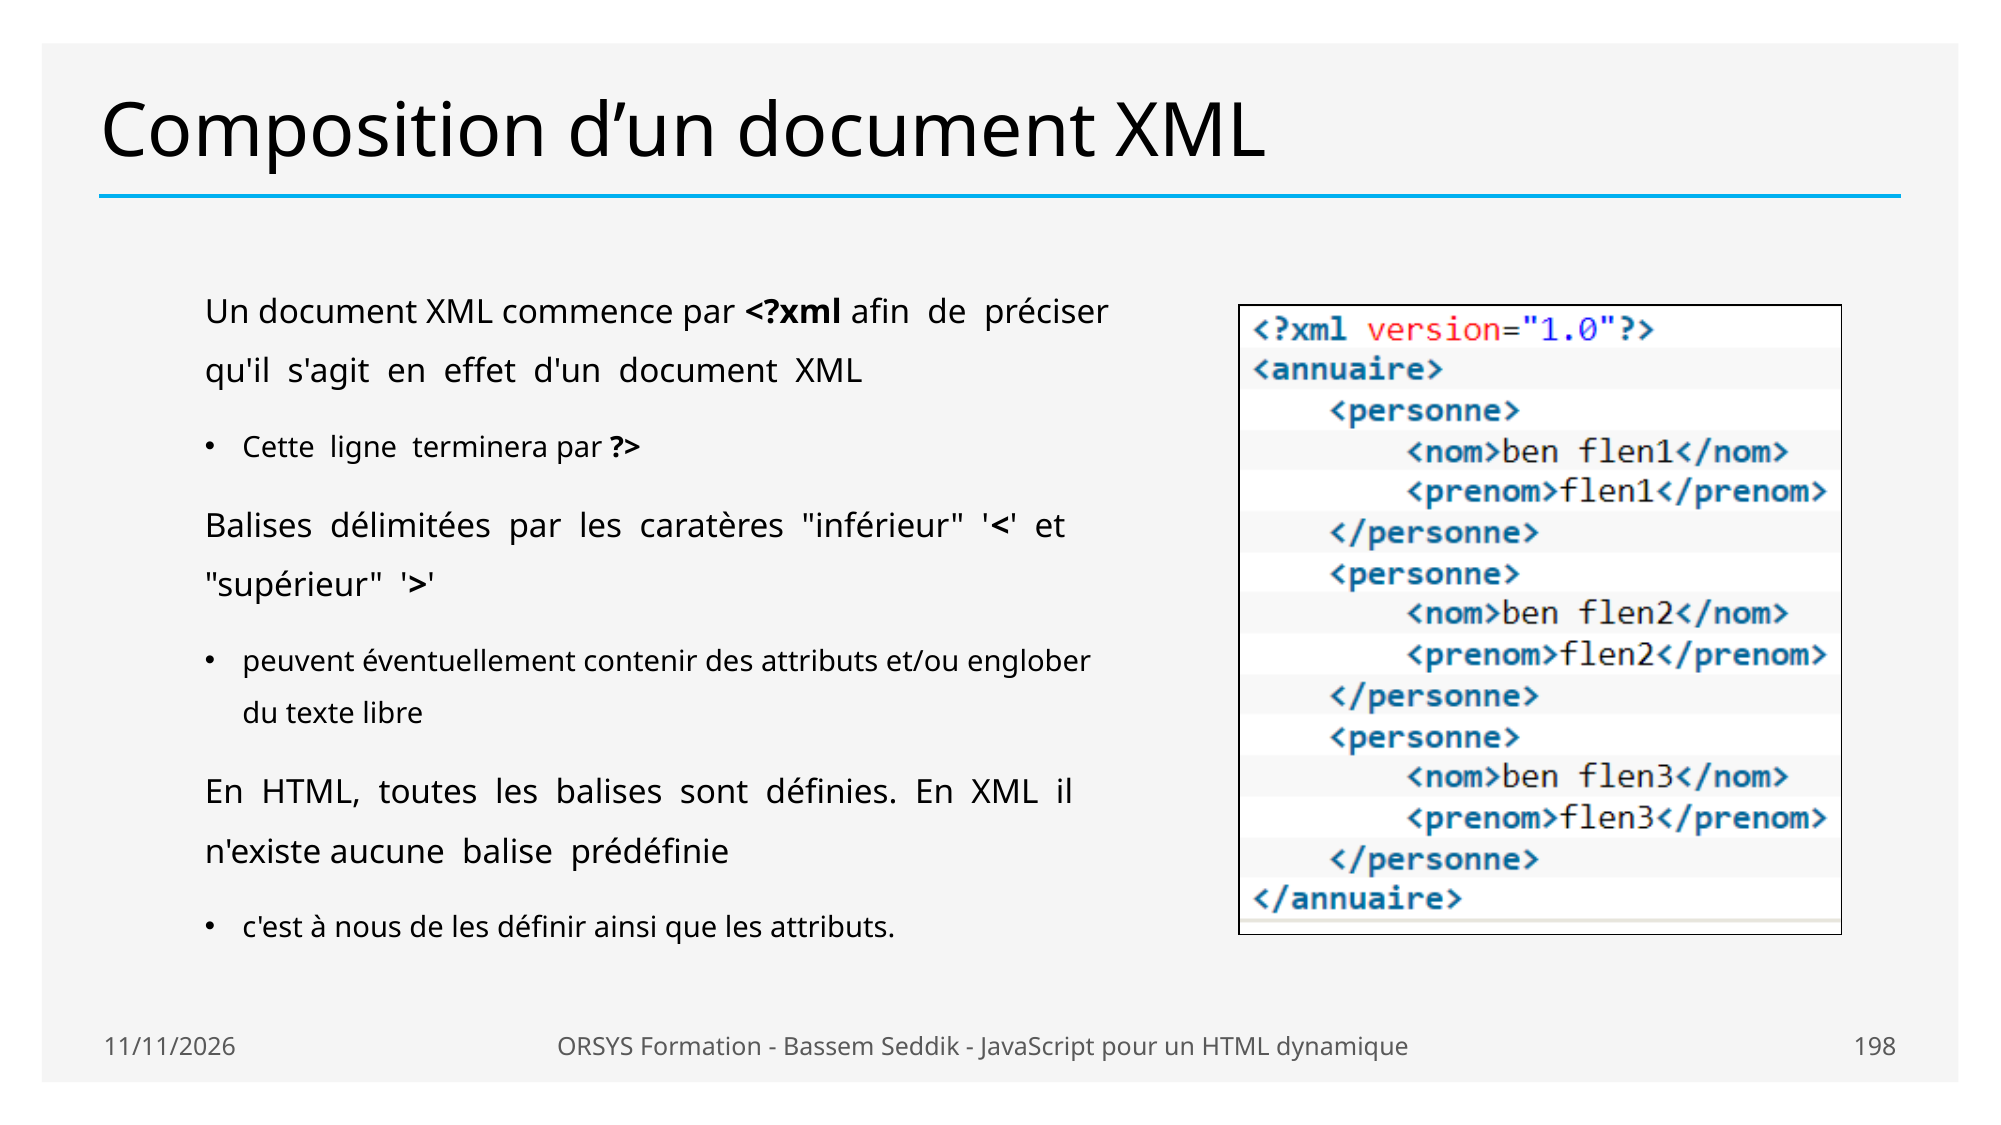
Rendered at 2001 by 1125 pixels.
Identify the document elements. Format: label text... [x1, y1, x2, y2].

picture [1239, 305, 1841, 934]
slide_number 198 [1626, 1017, 1912, 1078]
footer ORSYS Formation - Bassem Seddik - JavaScript pour un HTML dynamique [341, 1017, 1626, 1078]
title Composition d’un document XML [85, 73, 1888, 179]
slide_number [88, 1017, 341, 1078]
list Un document XML commence par <?xml afin de préciser qu'il s'agit en effet d'un document XML Cette ligne terminera par ?> Balises délimitées par les caratères "inférieur" '<' et "supérieur" '>' peuvent éventuellement contenir des attributs et/ou englober du texte libre En HTML, toutes les balises sont définies. En XML il n'existe aucune balise prédéfinie c'est à nous de les définir ainsi que les attributs. [189, 262, 1142, 1017]
